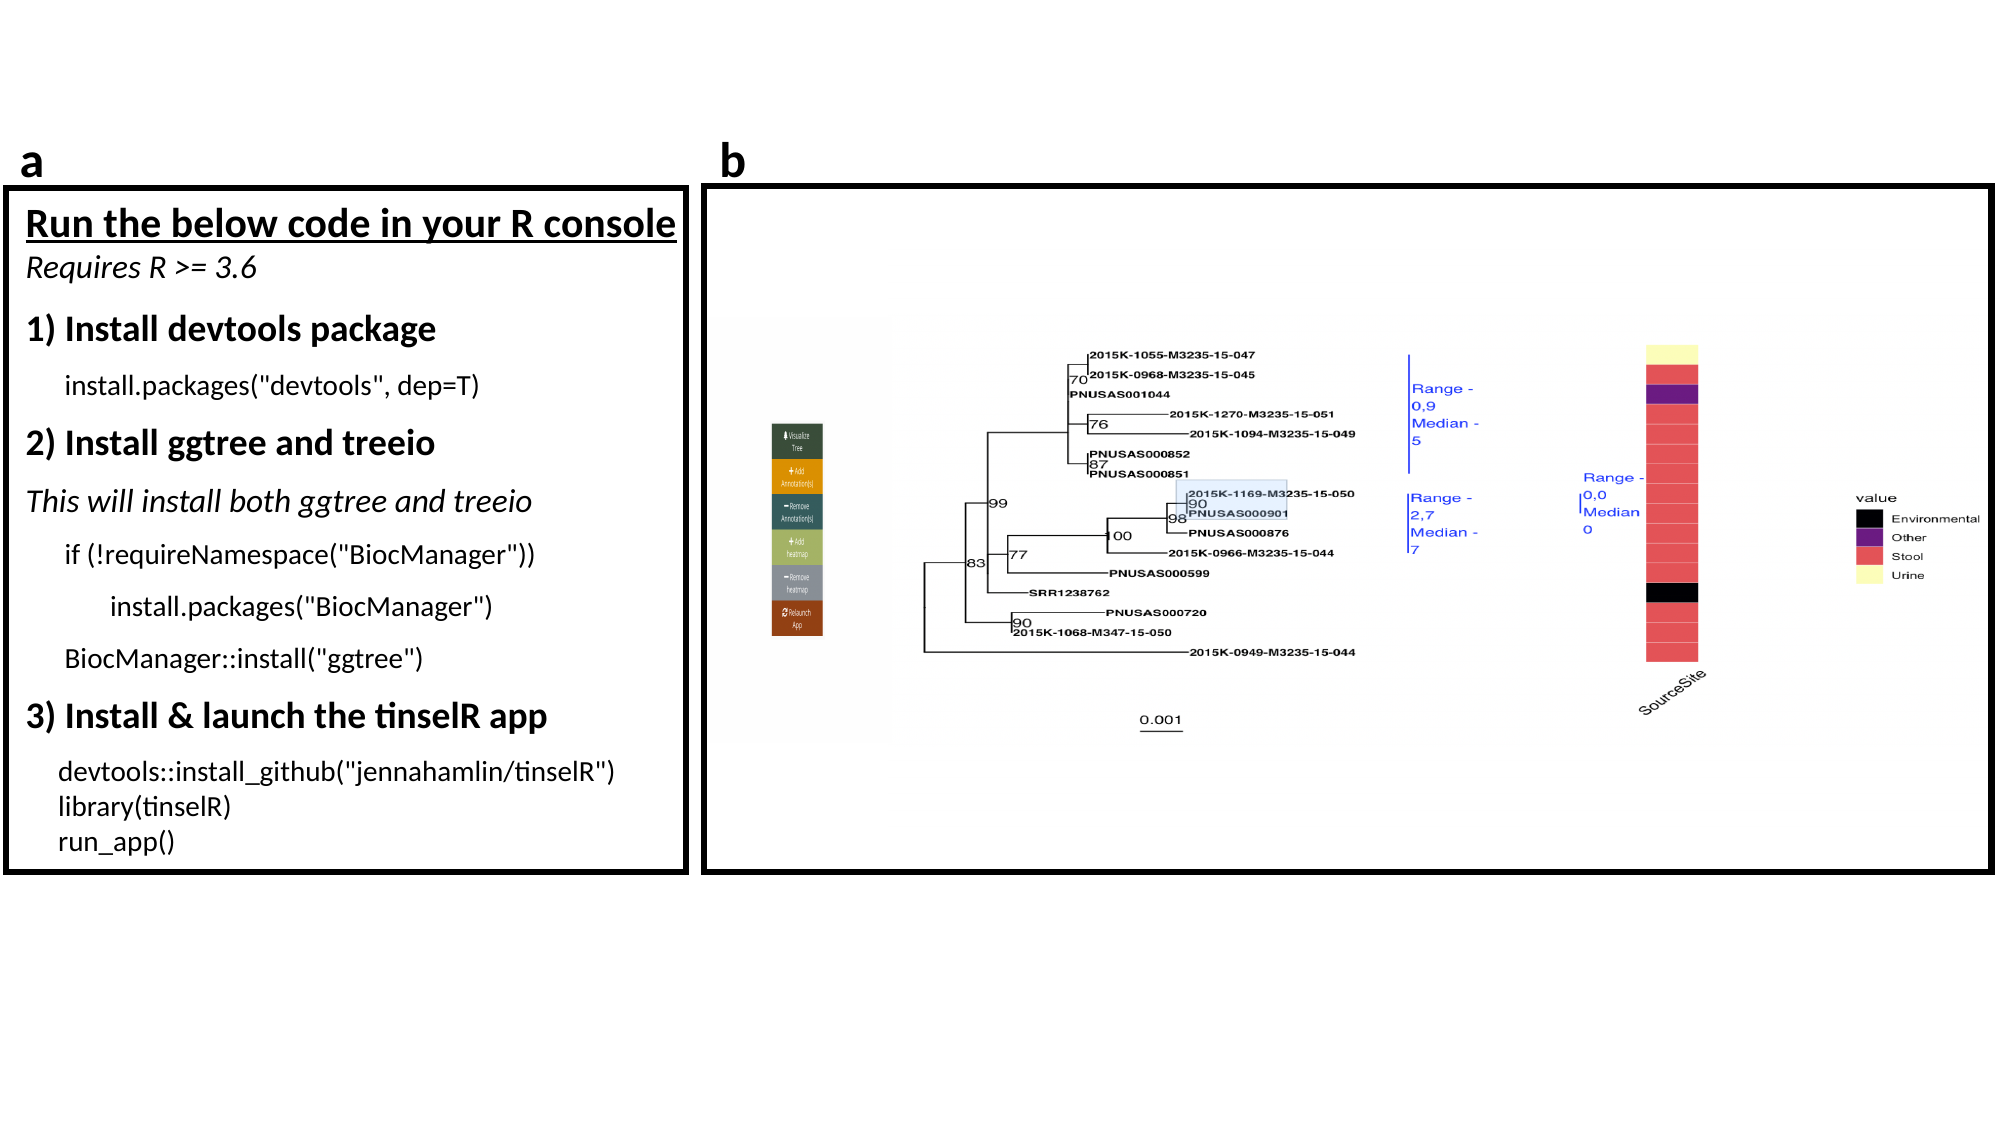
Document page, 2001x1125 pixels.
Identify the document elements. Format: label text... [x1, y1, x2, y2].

picture [703, 233, 2000, 827]
text_box [5, 187, 687, 873]
text_box Run the below code in your R console Requires R >= 3.6 1) Install devtools package install.packages("devtools", dep=T) 2) Install ggtree and treeio This will install both ggtree and treeio if (!requireNamespace("BiocManager")) install.packages("BiocManager") BiocManager::install("ggtree") 3) Install & launch the tinselR app devtools::install_github("jennahamlin/tinselR") library(tinselR) run_app() [687, 188, 703, 865]
text_box a [4, 120, 52, 196]
text_box b [704, 120, 751, 185]
text_box [703, 185, 1992, 317]
text_box [703, 744, 1992, 873]
